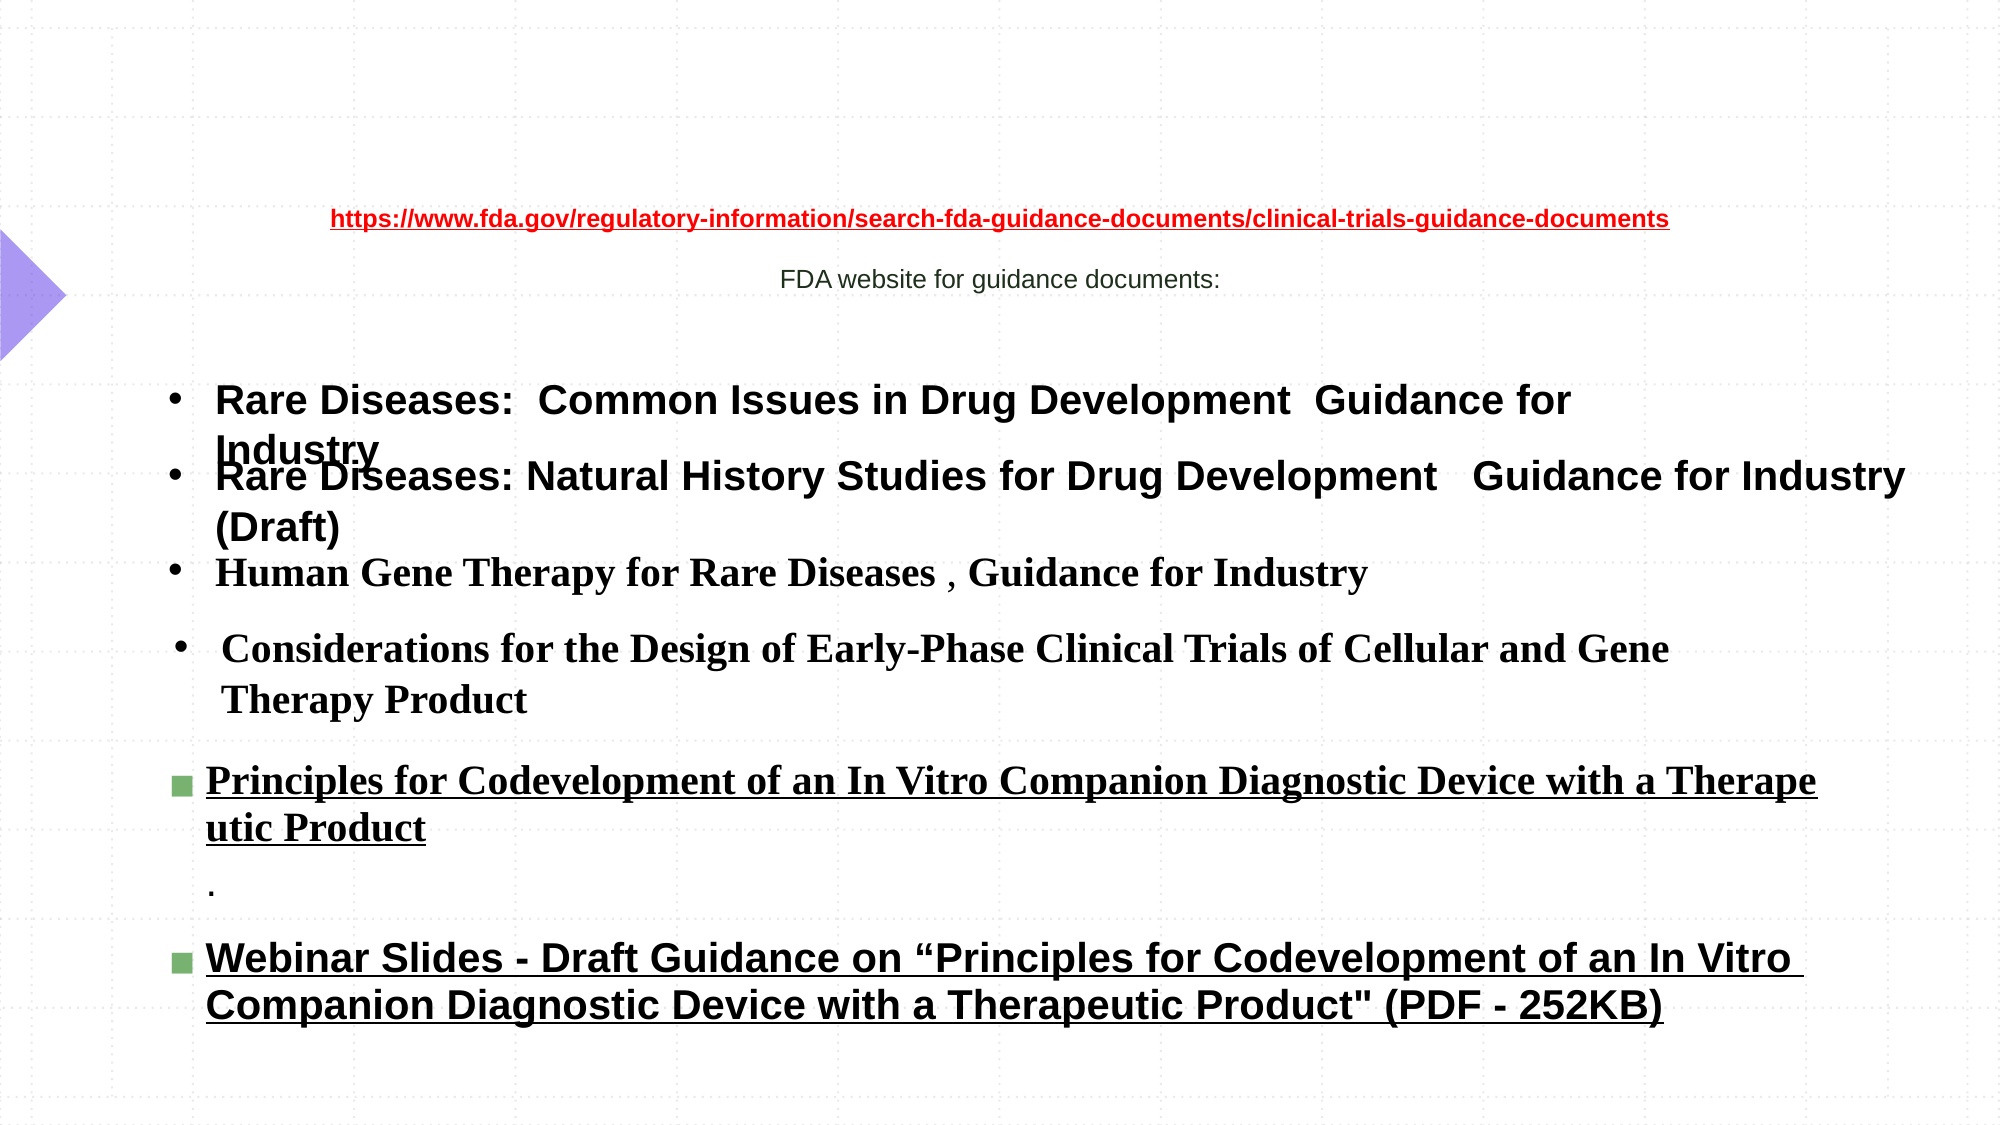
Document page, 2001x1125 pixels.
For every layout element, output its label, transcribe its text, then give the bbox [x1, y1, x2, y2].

text_box Rare Diseases: Common Issues in Drug Development Guidance for Industry [153, 365, 1727, 481]
text_box Considerations for the Design of Early-Phase Clinical Trials of Cellular and Gene Therapy Product [158, 613, 1727, 729]
title https://www.fda.gov/regulatory-information/search-fda-guidance-documents/clinical-trials-guidance-documents FDA website for guidance documents: [153, 94, 1847, 332]
list Principles for Codevelopment of an In Vitro Companion Diagnostic Device with a Therapeutic Product. Webinar Slides - Draft Guidance on “Principles for Codevelopment of an In Vitro Companion Diagnostic Device with a Therapeutic Product" (PDF - 252KB) [153, 740, 1847, 1125]
text_box Rare Diseases: Natural History Studies for Drug Development Guidance for Industry (Draft) [153, 441, 2000, 557]
text_box Human Gene Therapy for Rare Diseases , Guidance for Industry [153, 557, 1498, 603]
